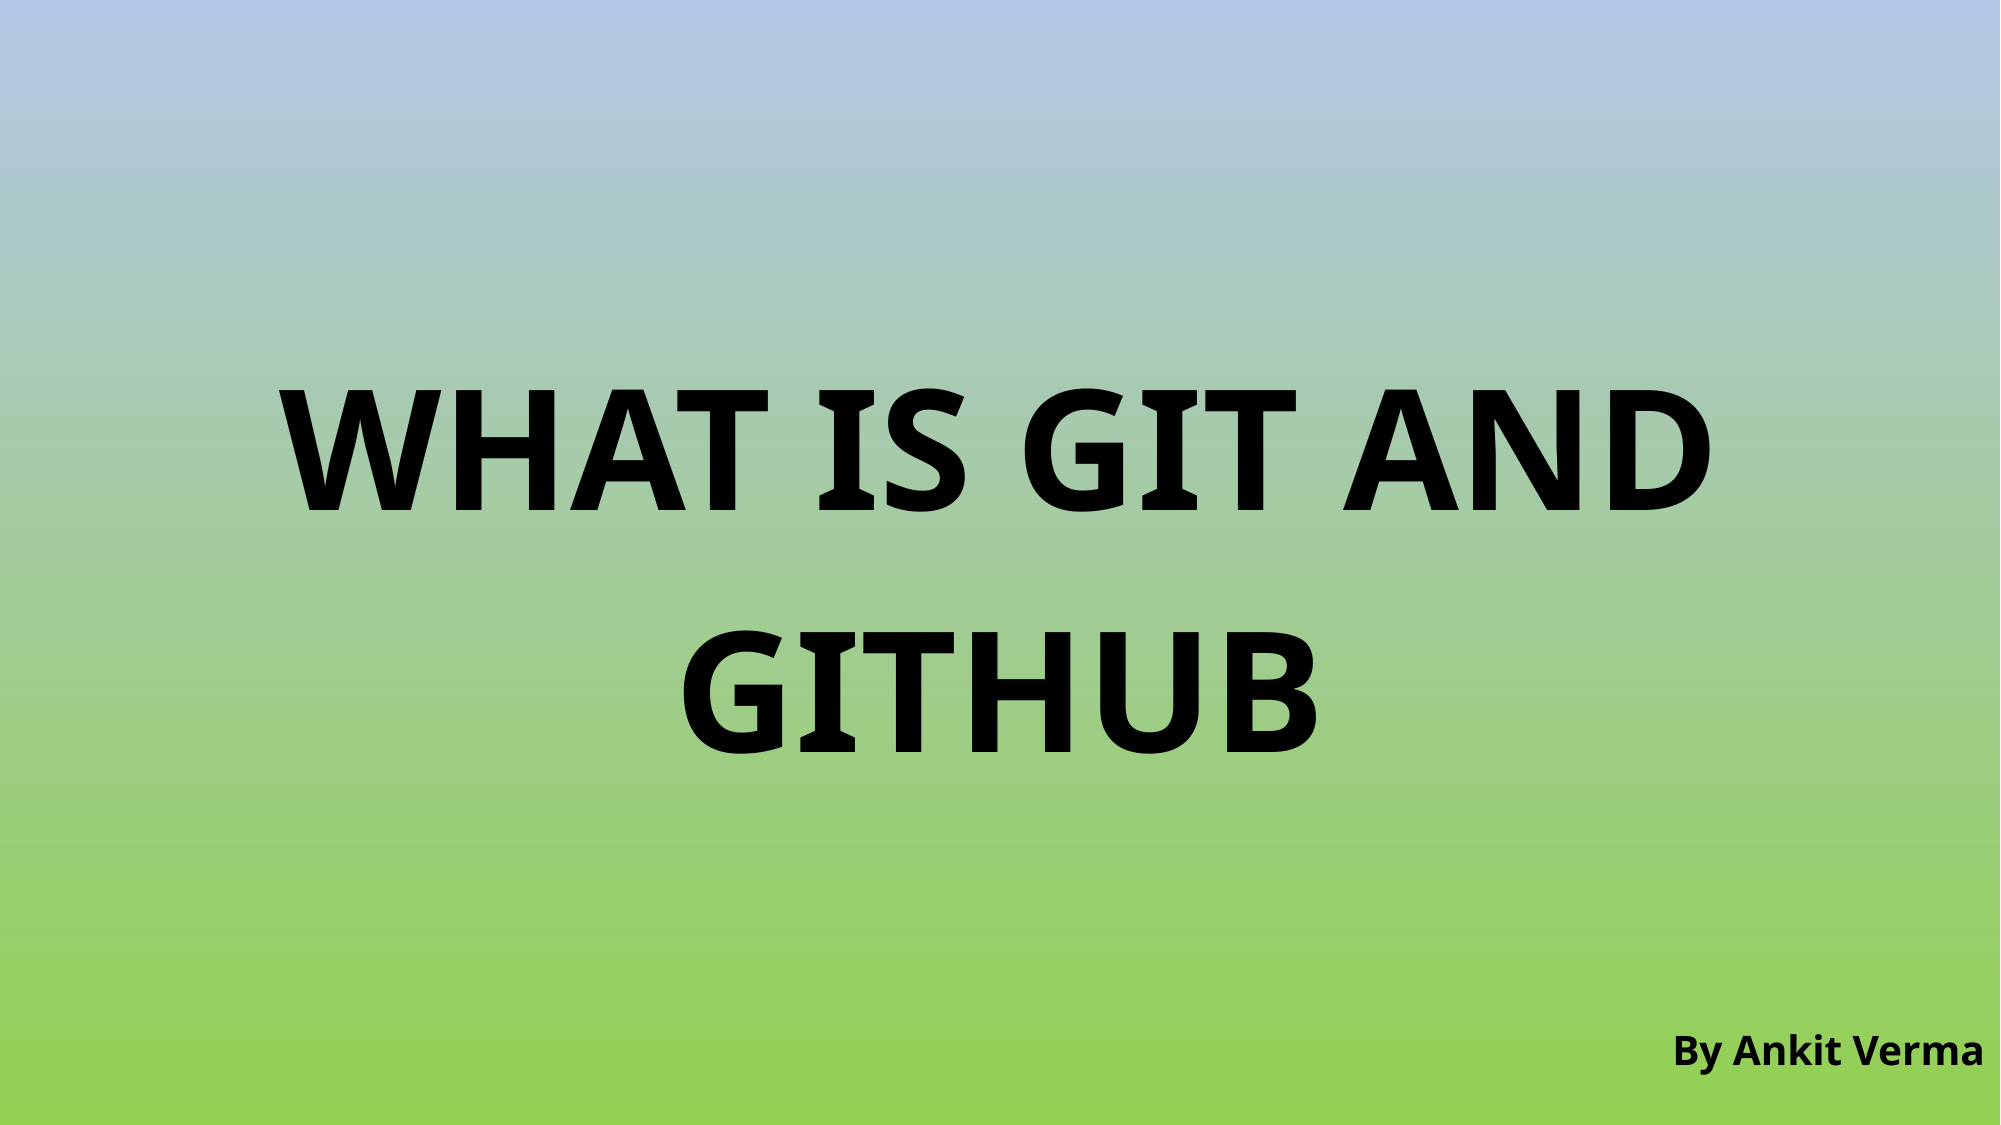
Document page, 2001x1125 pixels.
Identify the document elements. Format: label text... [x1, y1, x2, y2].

list WHAT IS GIT AND GITHUB By Ankit Verma [0, 295, 2000, 1110]
